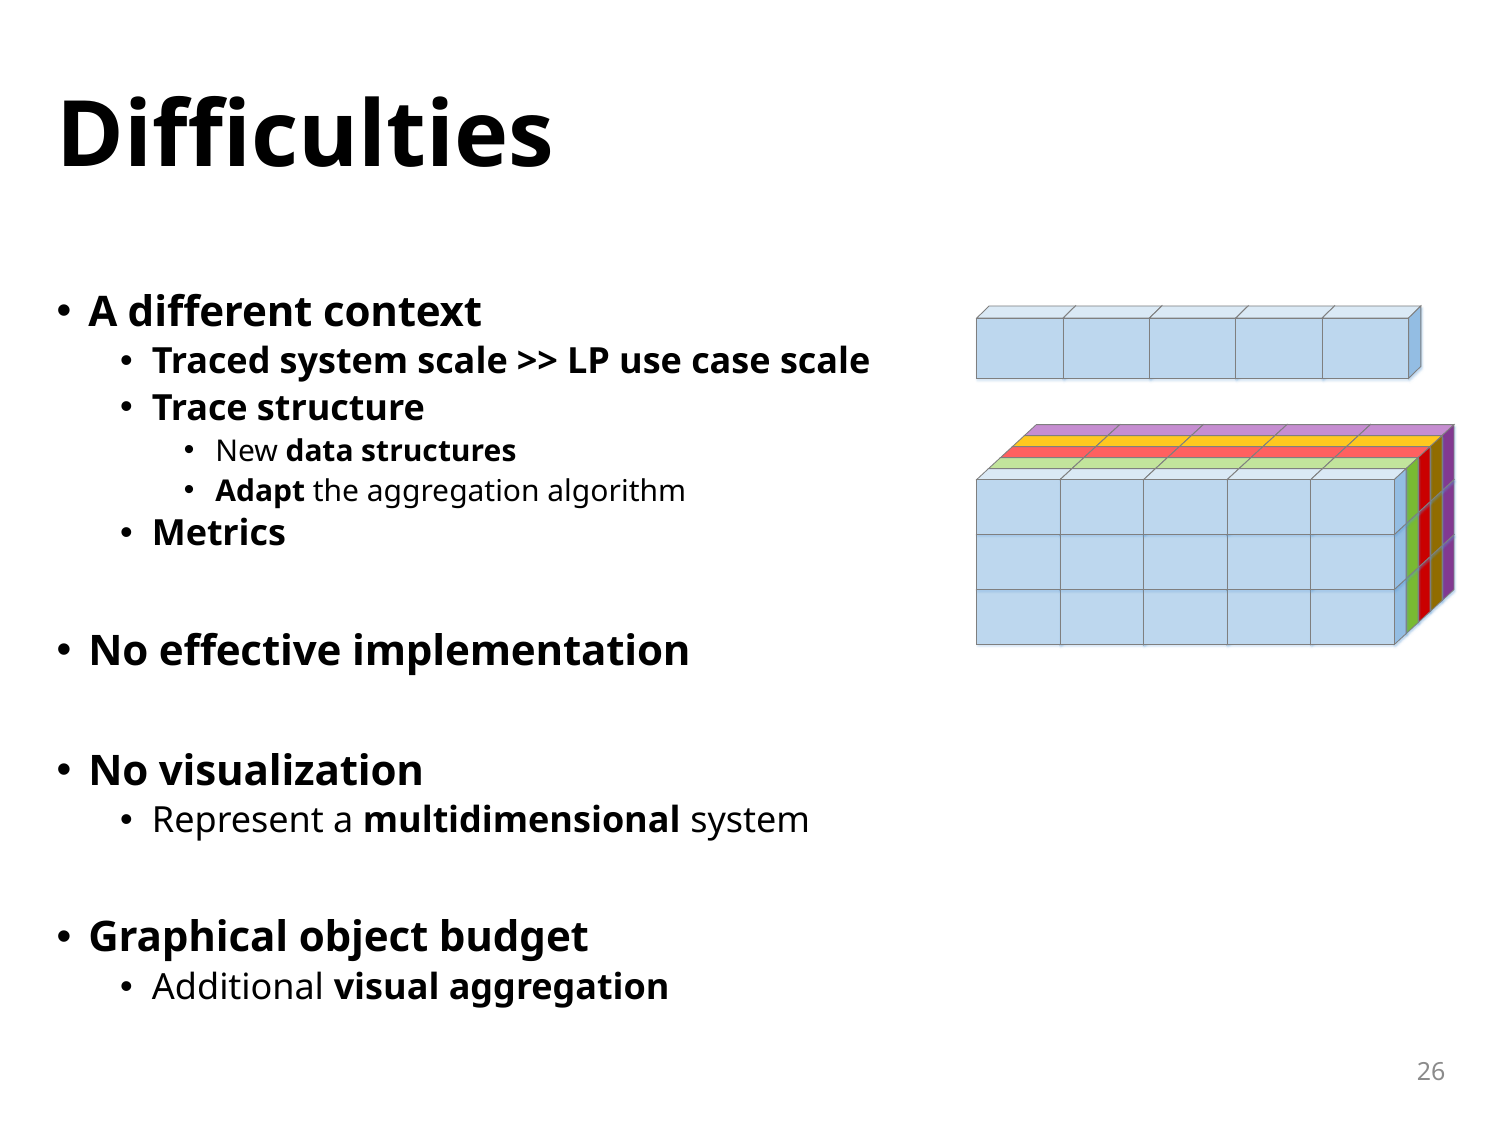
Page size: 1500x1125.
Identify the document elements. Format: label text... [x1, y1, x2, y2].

list A different context Traced system scale >> LP use case scale Trace structure New data structures Adapt the aggregation algorithm Metrics No effective implementation No visualization Represent a multidimensional system Graphical object budget Additional visual aggregation [41, 282, 1461, 1024]
slide_number 26 [1059, 1042, 1461, 1103]
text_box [970, 421, 1461, 654]
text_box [970, 302, 1428, 388]
title Difficulties [41, 59, 1461, 215]
